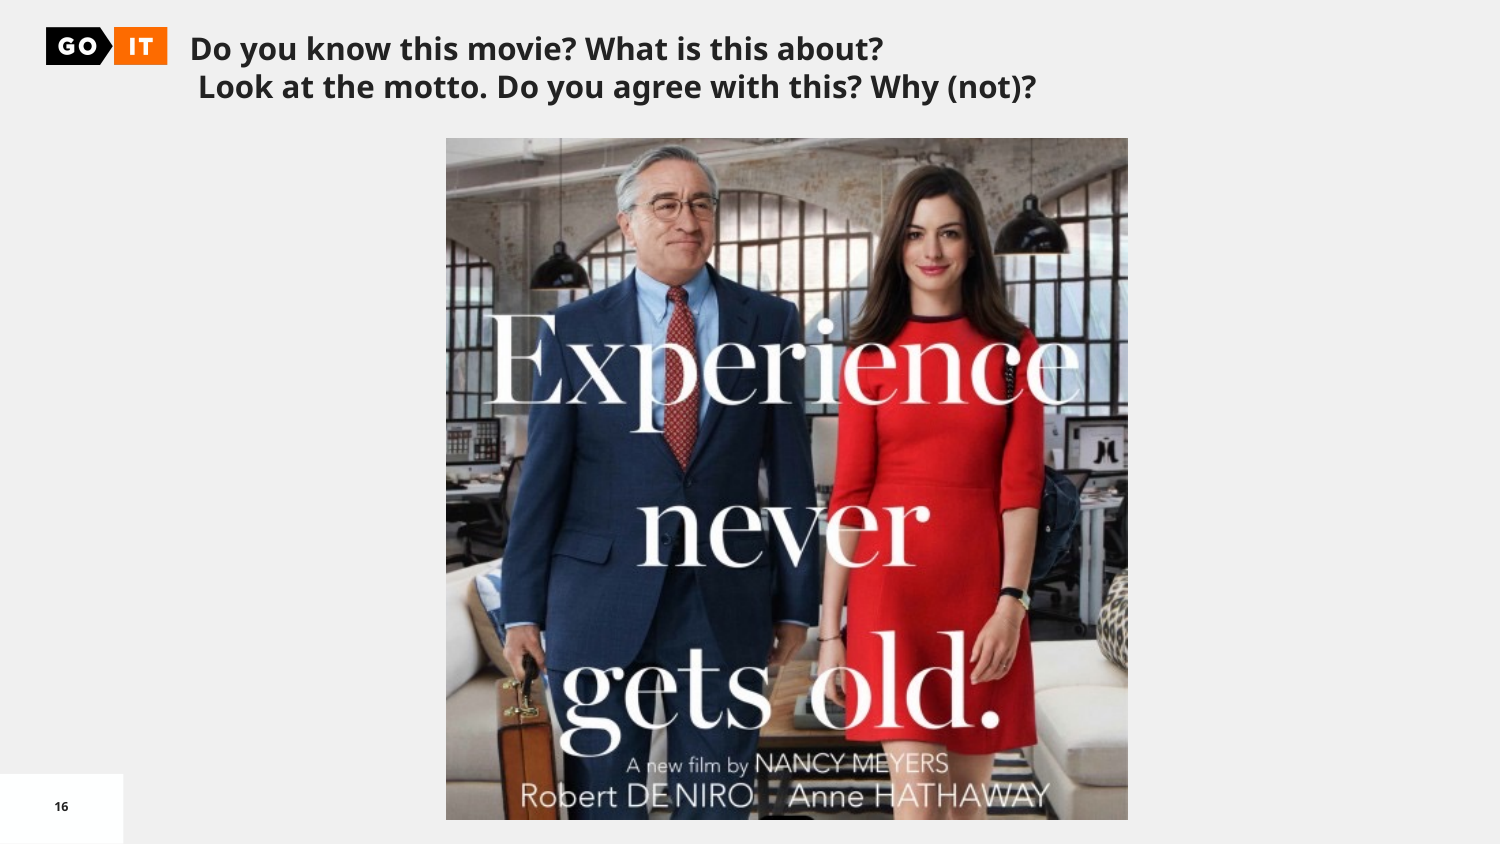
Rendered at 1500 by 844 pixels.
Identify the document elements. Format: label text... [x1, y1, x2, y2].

picture [446, 138, 1128, 820]
text_box Do you know this movie? What is this about? Look at the motto. Do you agree with this? Why (not)? [174, 14, 1375, 120]
picture [46, 27, 168, 65]
